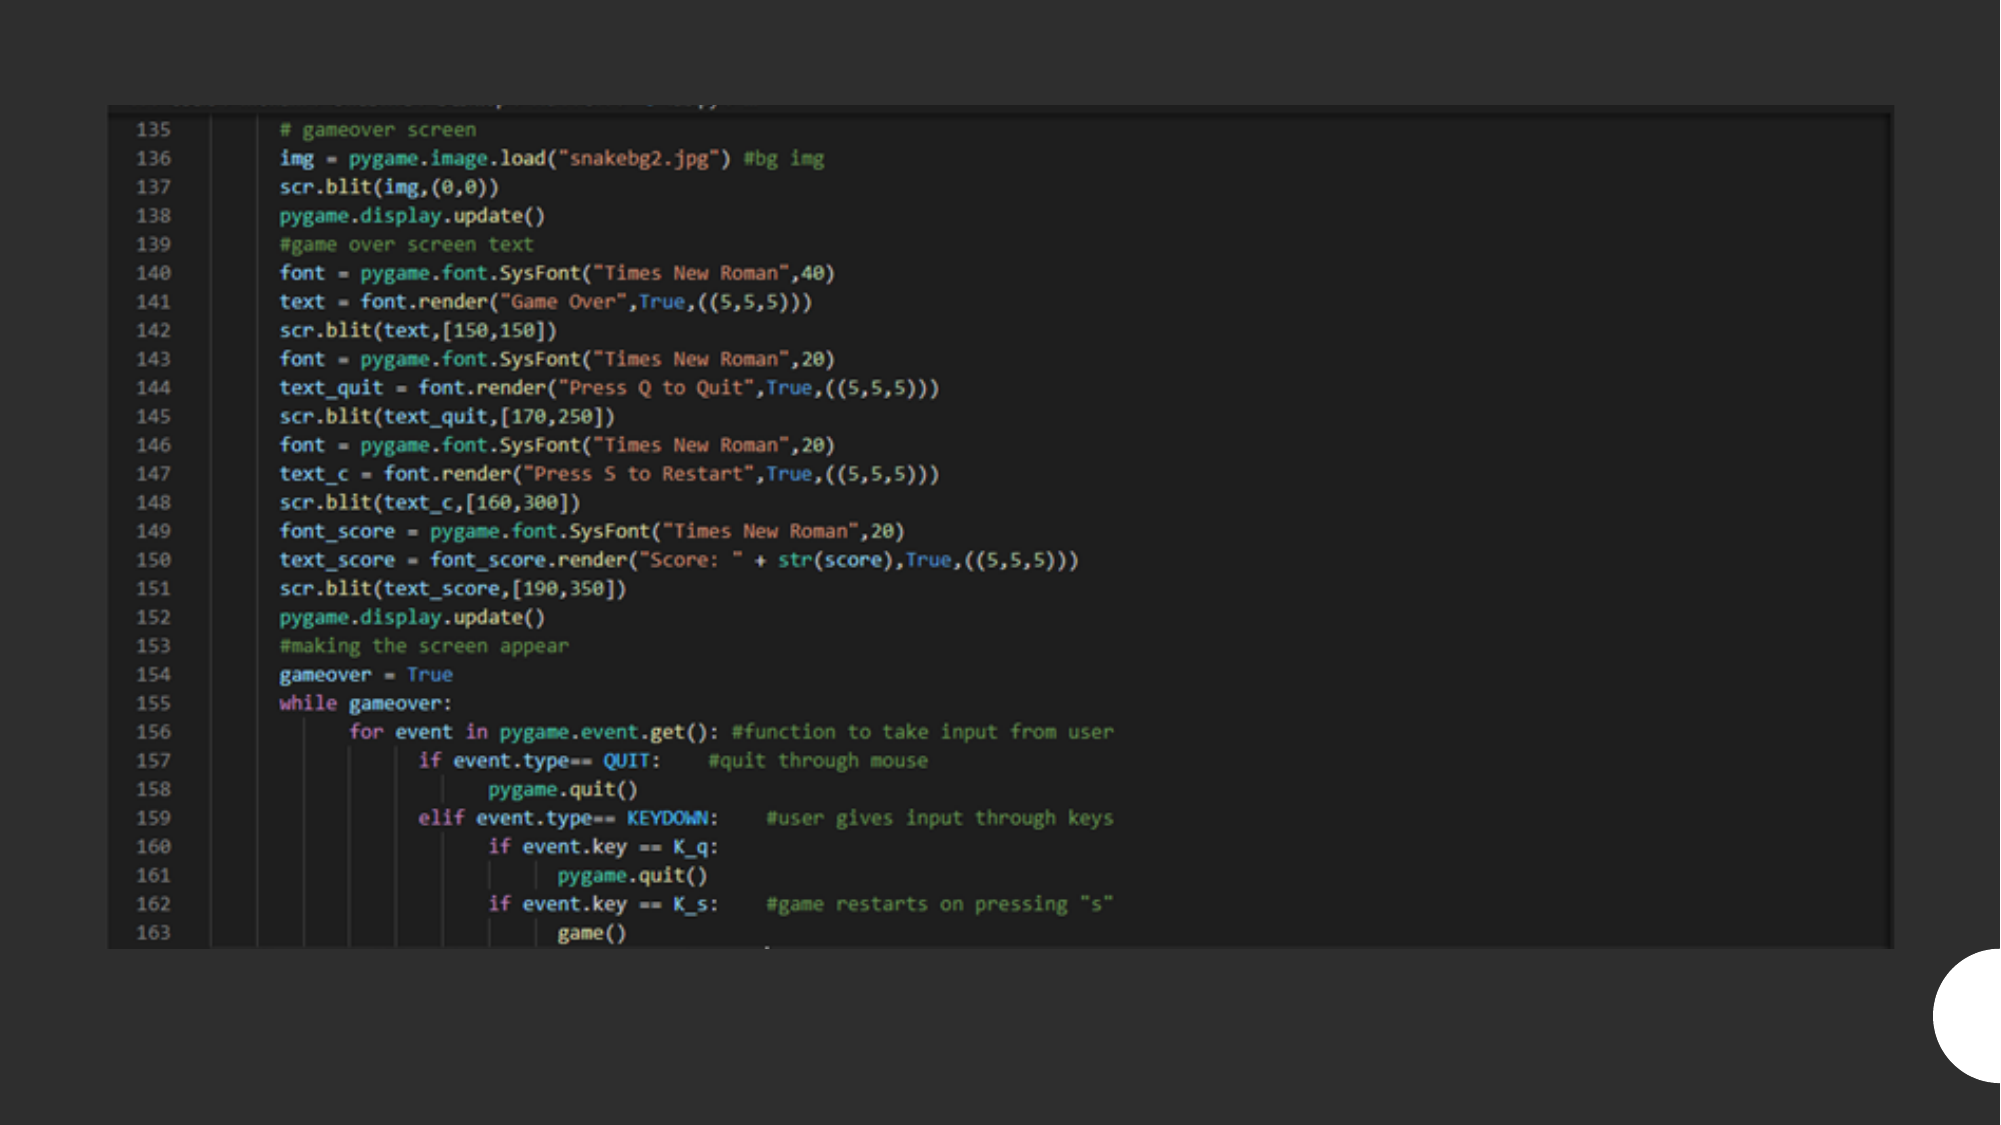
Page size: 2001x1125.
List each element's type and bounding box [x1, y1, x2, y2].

list [105, 105, 1895, 949]
text_box [0, 0, 2000, 1125]
text_box [1932, 947, 2000, 1085]
